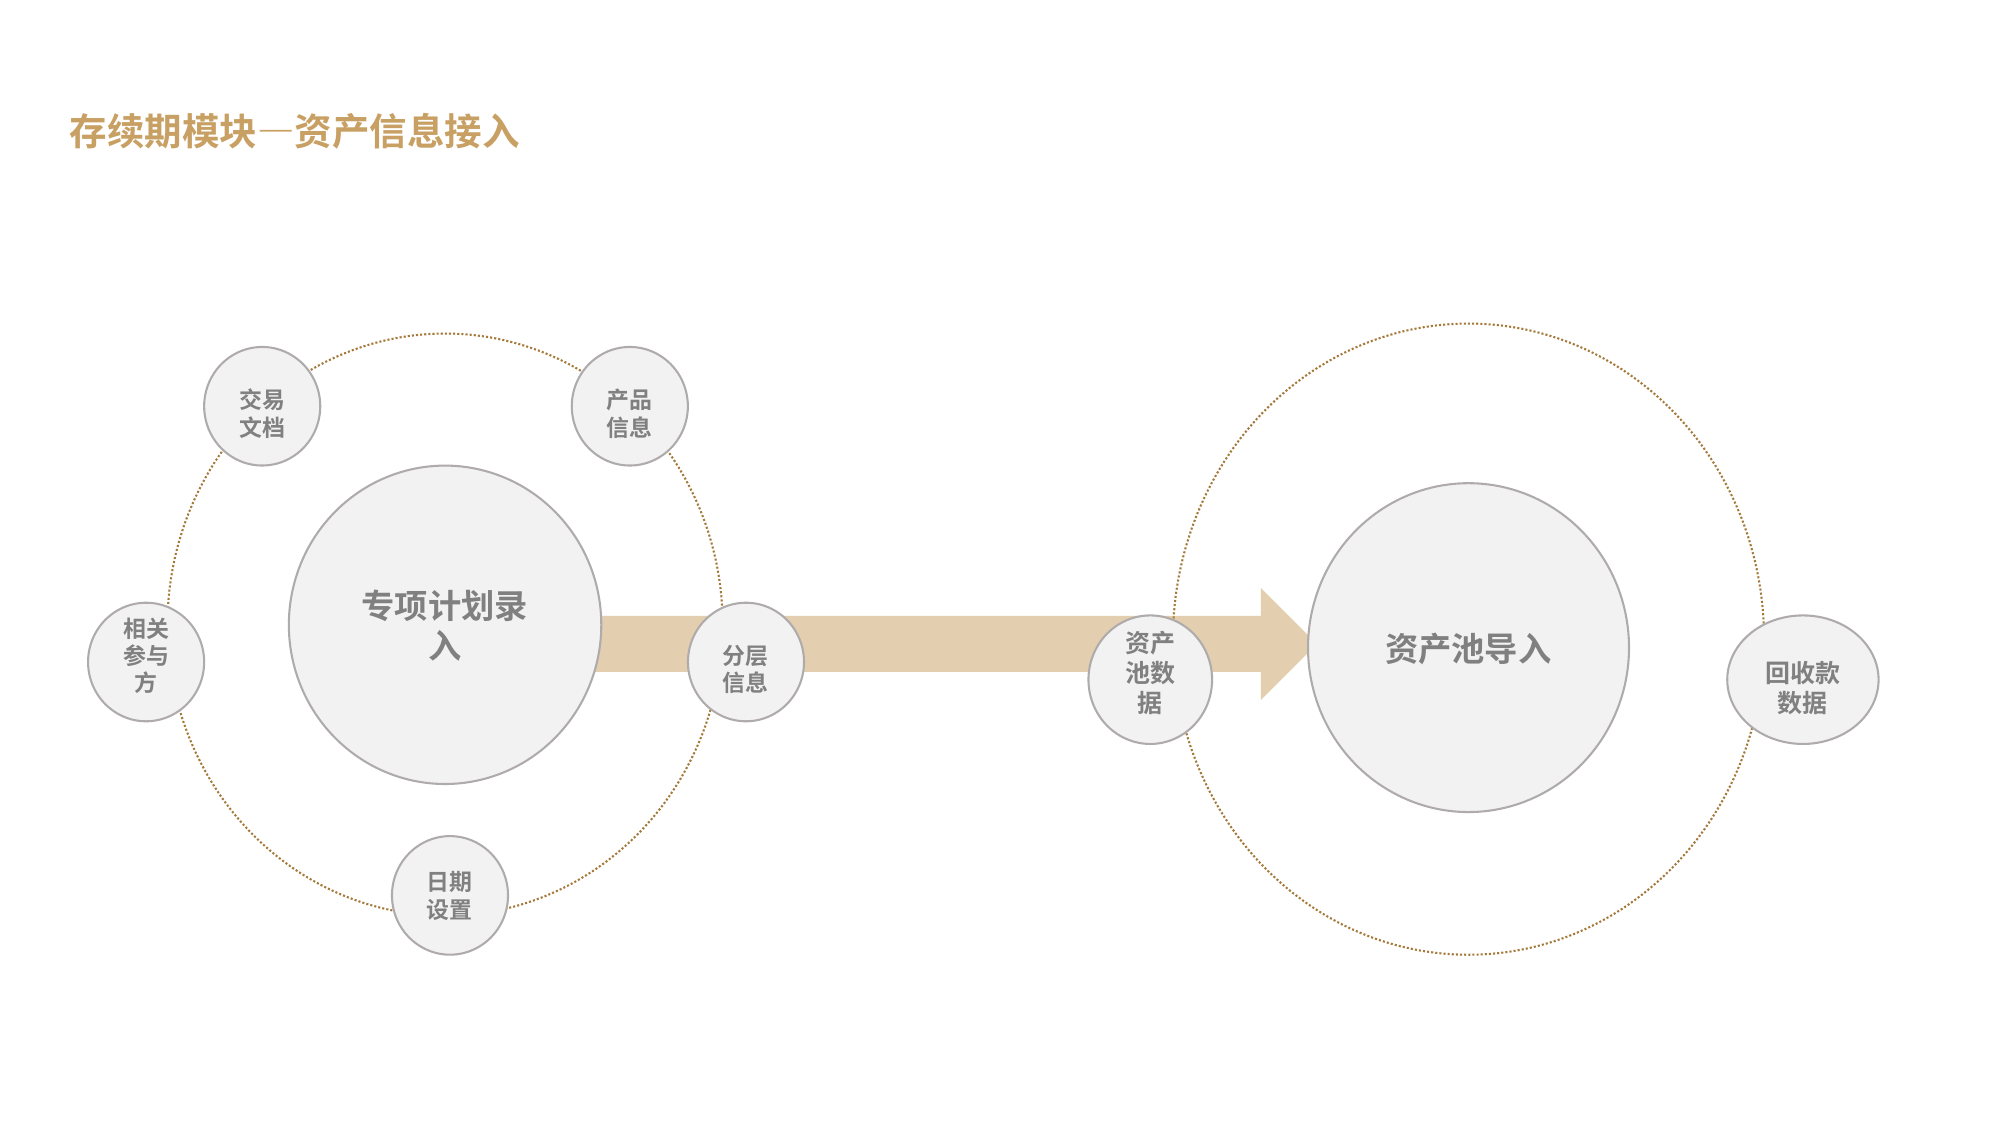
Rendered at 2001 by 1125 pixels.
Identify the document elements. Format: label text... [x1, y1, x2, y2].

text_box 存续期模块—资产信息接入 [55, 94, 1963, 161]
text_box [805, 614, 1088, 674]
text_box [1088, 323, 1879, 955]
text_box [88, 333, 805, 955]
